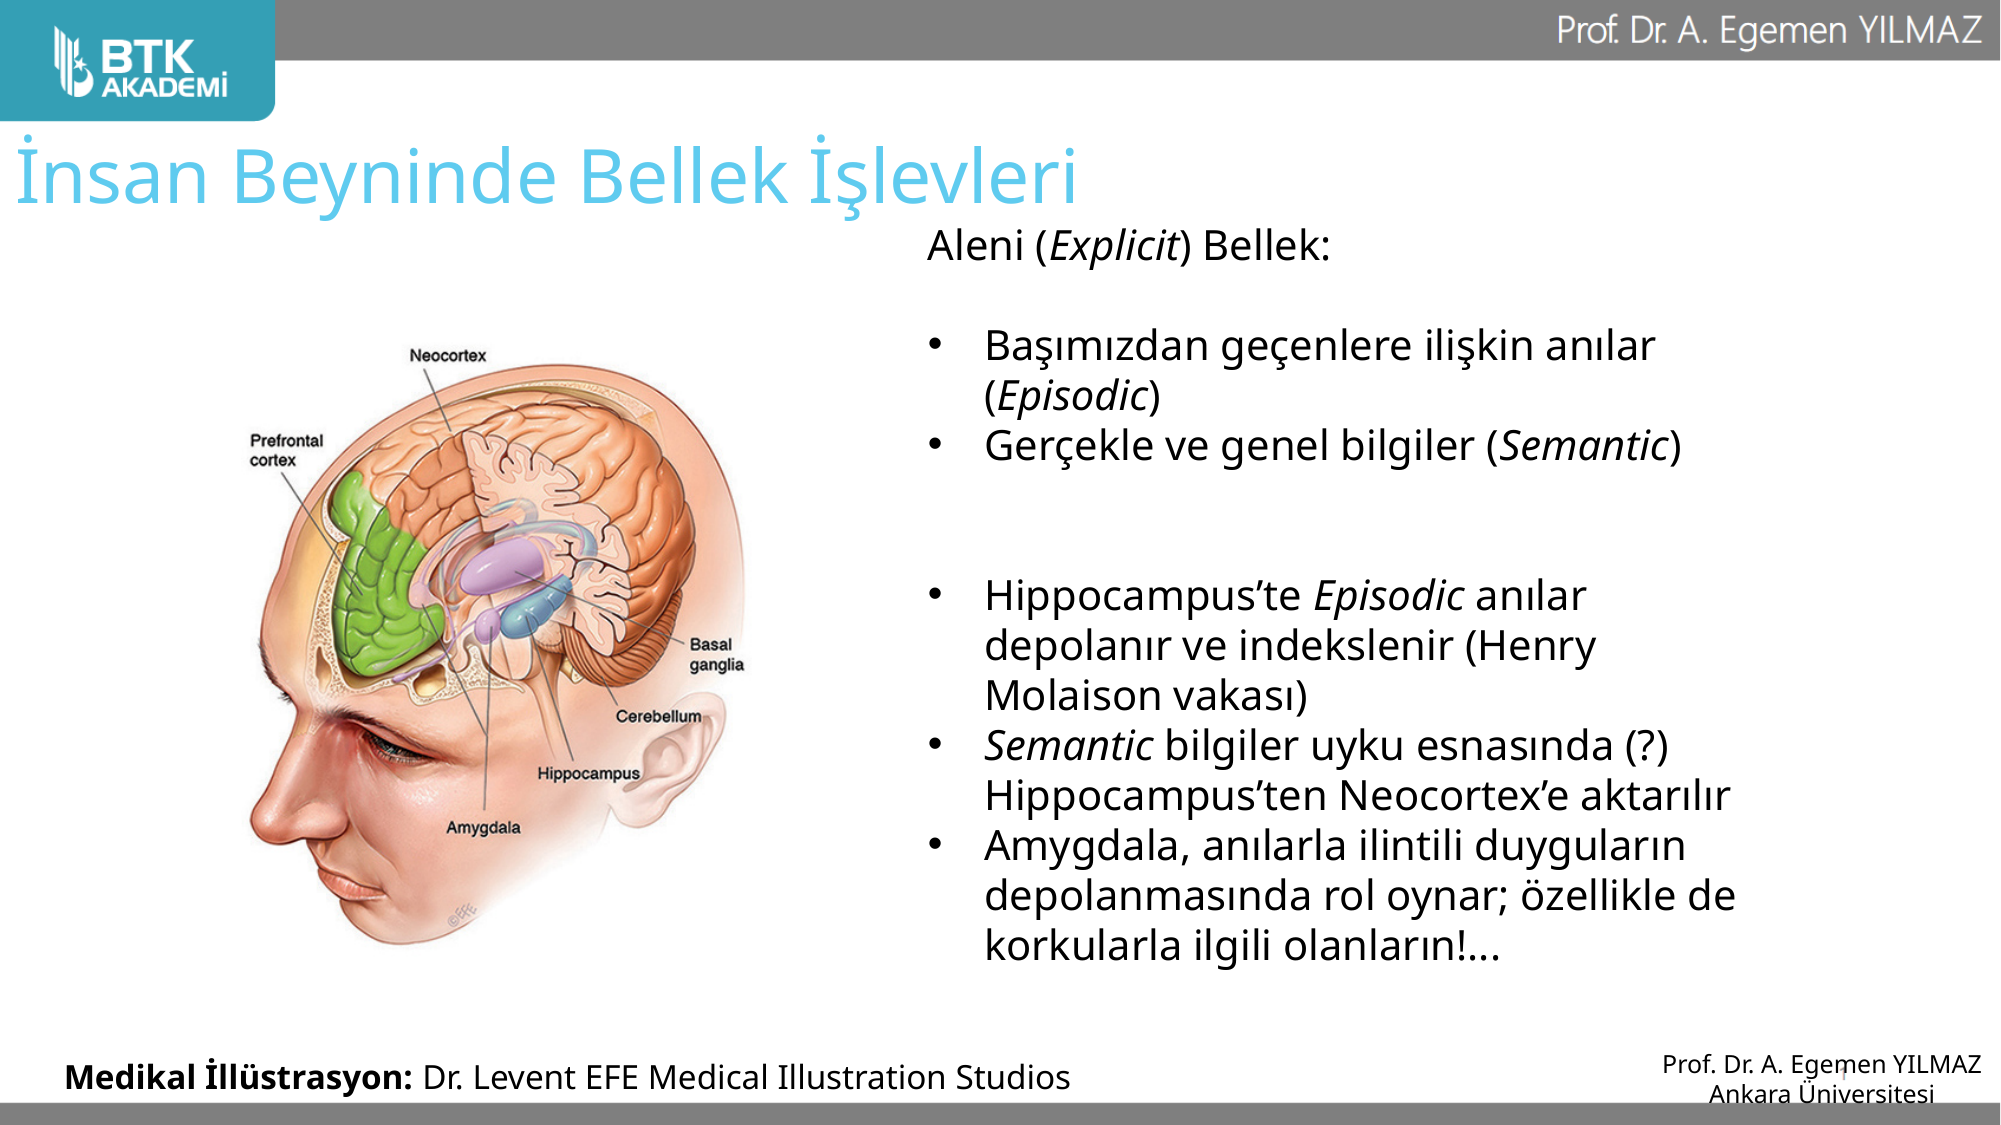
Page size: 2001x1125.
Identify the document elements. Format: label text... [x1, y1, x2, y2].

text_box Aleni (Explicit) Bellek: Başımızdan geçenlere ilişkin anılar (Episodic) Gerçekle ve genel bilgiler (Semantic) Hippocampus’te Episodic anılar depolanır ve indekslenir (Henry Molaison vakası) Semantic bilgiler uyku esnasında (?) Hippocampus’ten Neocortex’e aktarılır Amygdala, anılarla ilintili duyguların depolanmasında rol oynar; özellikle de korkularla ilgili olanların!... [913, 211, 1762, 977]
text_box Medikal İllüstrasyon: Dr. Levent EFE Medical Illustration Studios [48, 1048, 1087, 1104]
picture [0, 0, 2001, 1125]
title İnsan Beyninde Bellek İşlevleri [0, 120, 1411, 338]
text_box Prof. Dr. A. Egemen YILMAZ Ankara Üniversitesi [1647, 1041, 1998, 1116]
